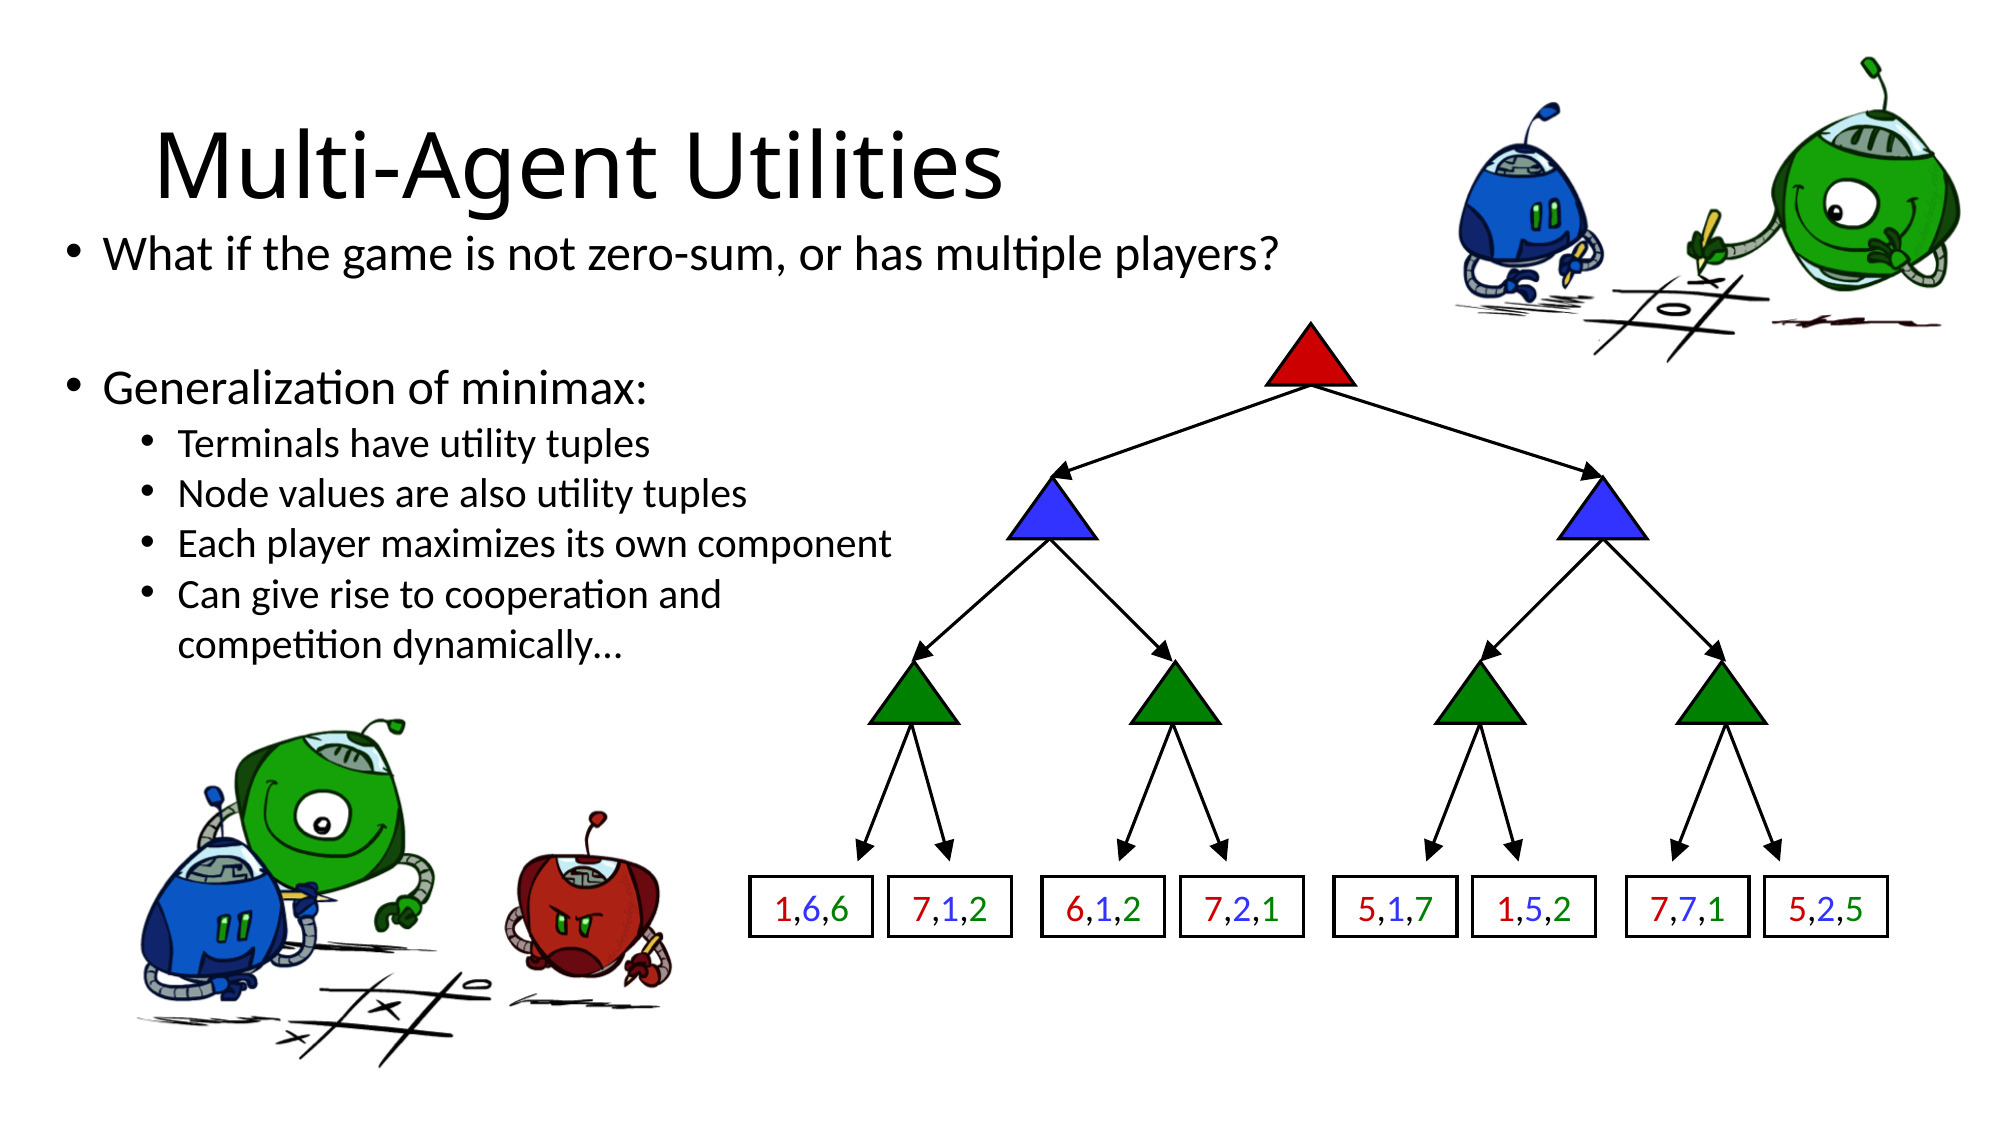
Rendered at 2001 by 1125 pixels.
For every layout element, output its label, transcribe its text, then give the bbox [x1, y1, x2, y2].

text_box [749, 323, 1888, 938]
list What if the game is not zero-sum, or has multiple players? Generalization of minimax: Terminals have utility tuples Node values are also utility tuples Each player maximizes its own component Can give rise to cooperation and competition dynamically… [50, 224, 1463, 968]
picture [99, 696, 700, 1081]
picture [1433, 37, 2000, 373]
title Multi-Agent Utilities [137, 59, 1433, 224]
